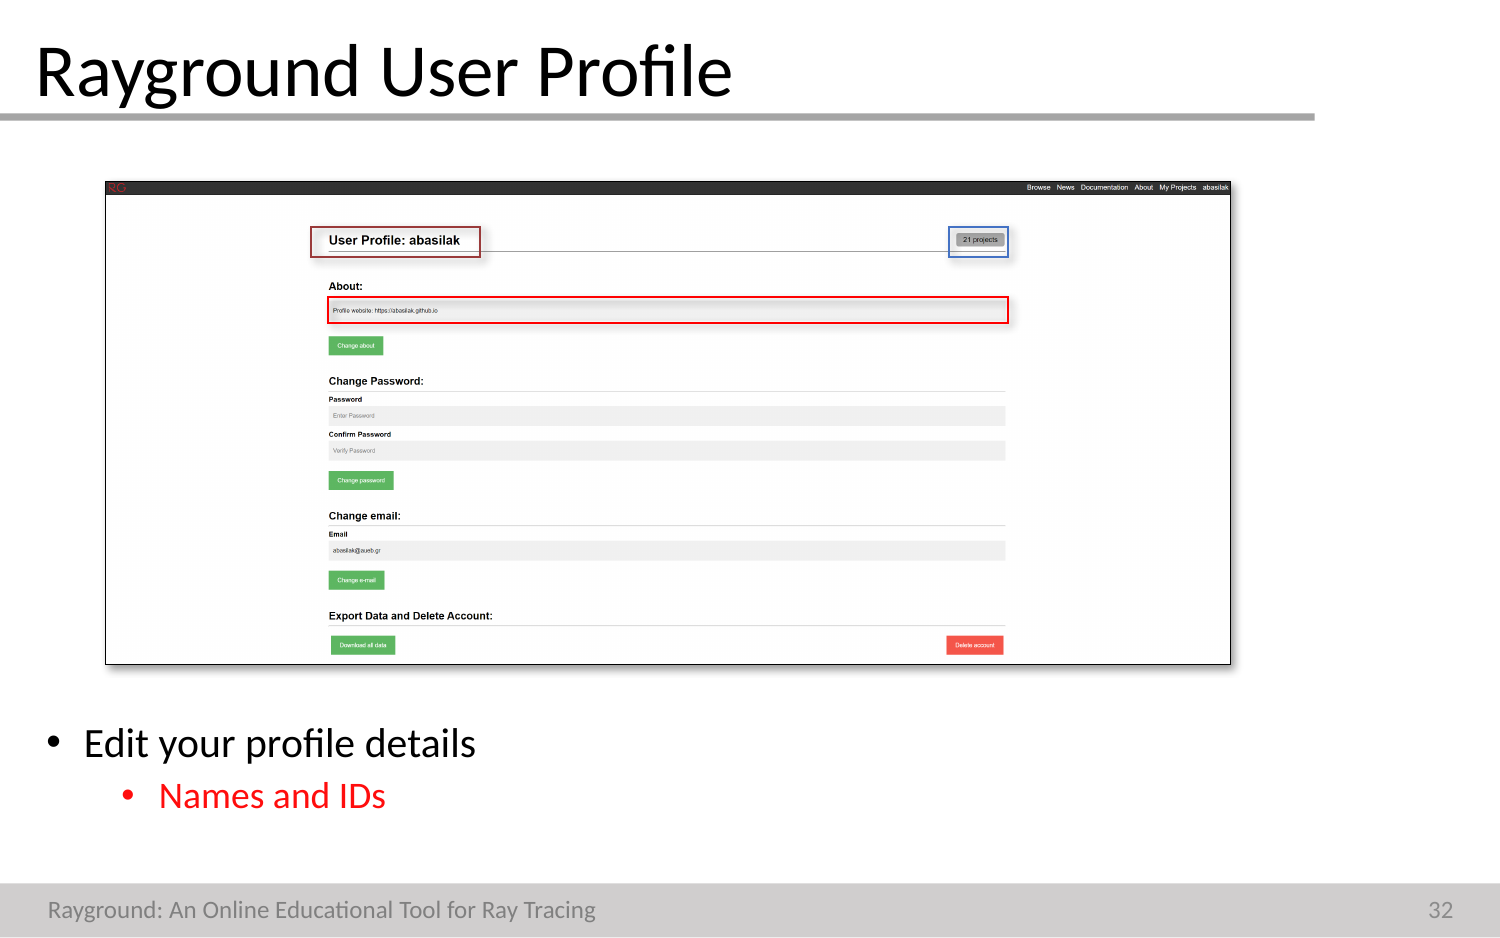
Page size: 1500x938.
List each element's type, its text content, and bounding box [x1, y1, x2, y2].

title Rayground User Profile [20, 0, 1315, 146]
slide_number 32 [1350, 883, 1469, 934]
footer Rayground: An Online Educational Tool for Ray Tracing [32, 883, 1341, 934]
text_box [105, 181, 1231, 665]
list Edit your profile details Names and IDs [31, 181, 958, 884]
